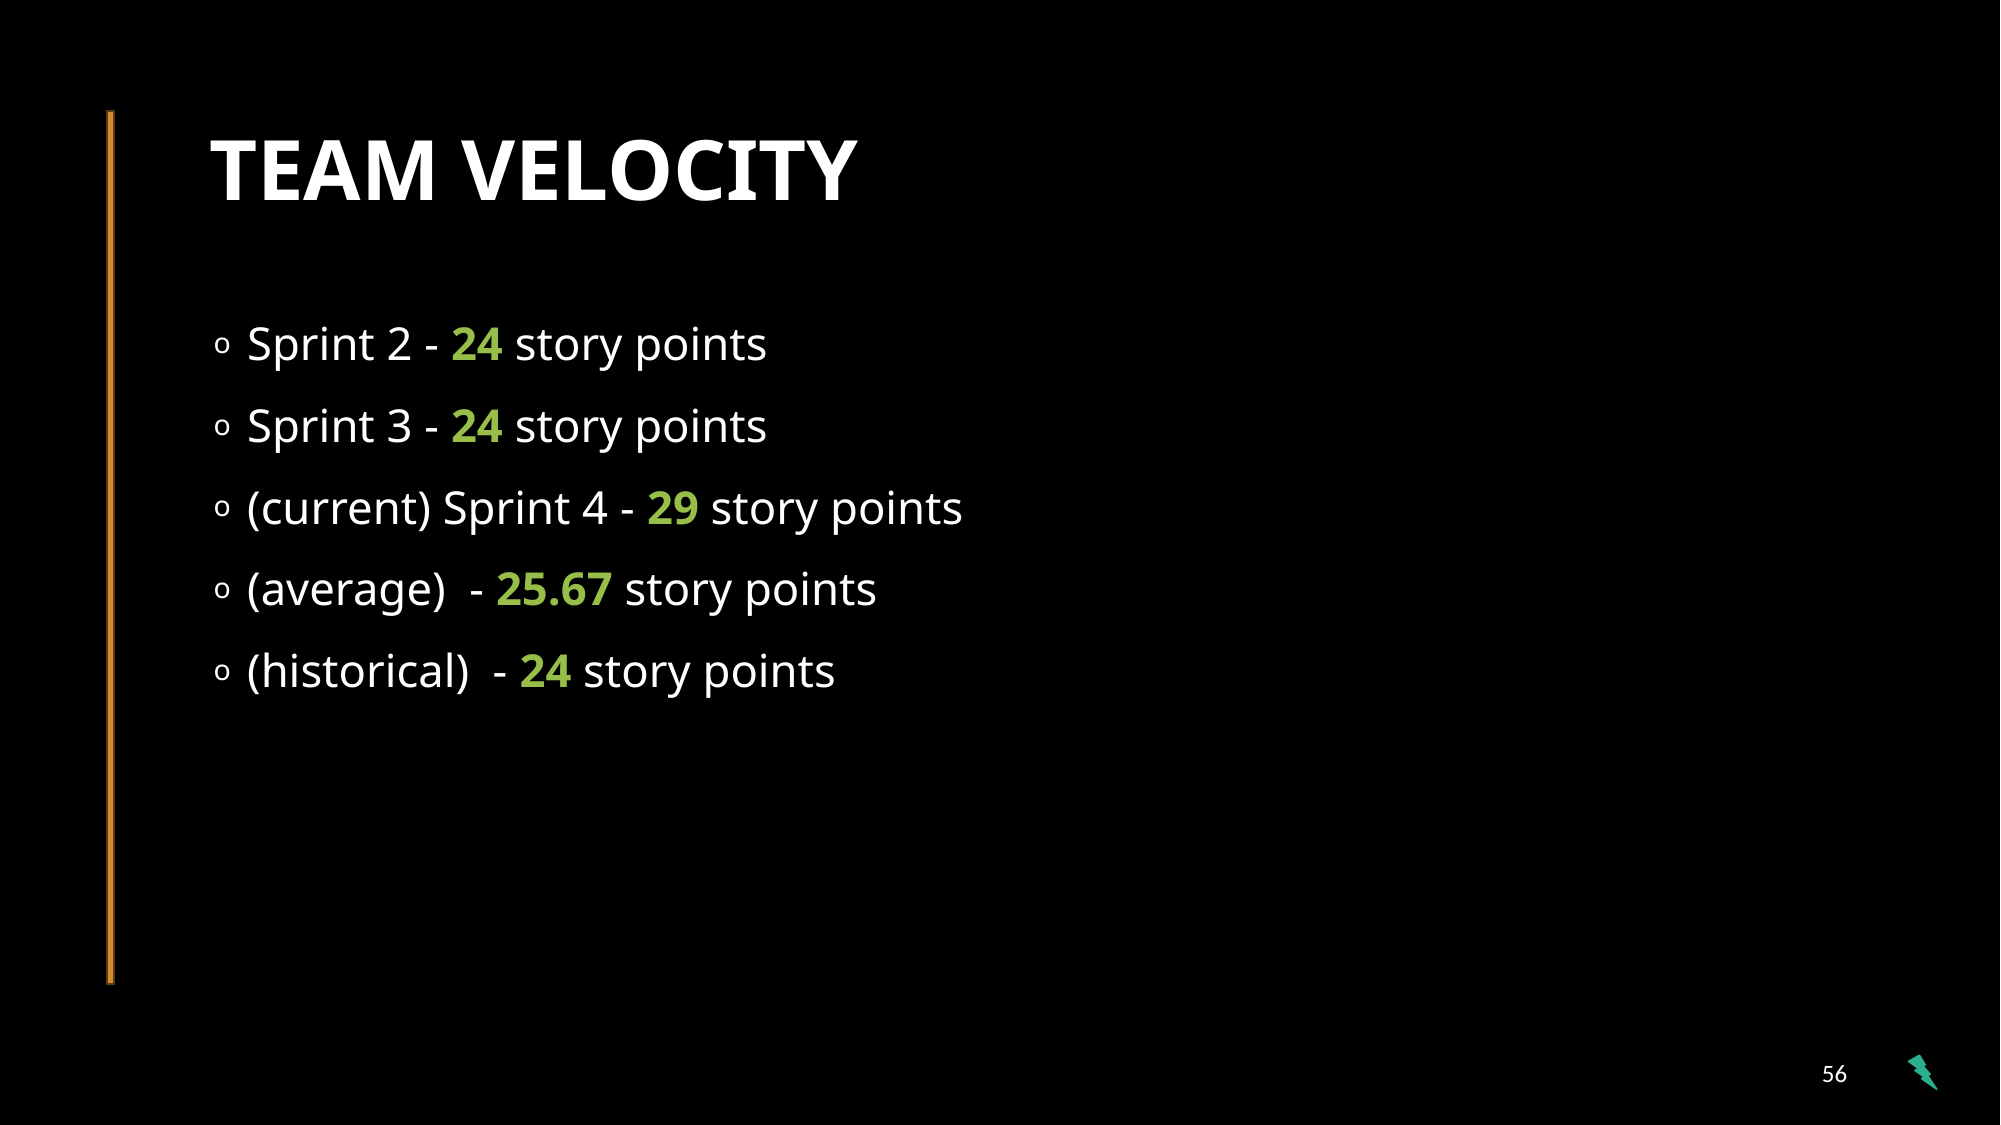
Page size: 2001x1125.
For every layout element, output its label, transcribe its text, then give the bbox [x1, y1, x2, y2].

text_box [1908, 1055, 1937, 1090]
text_box [106, 110, 115, 985]
slide_number ‹#› [1412, 1042, 1863, 1103]
title TEAM VELOCITY [194, 89, 1782, 258]
list Sprint 2 - 24 story points Sprint 3 - 24 story points (current) Sprint 4 - 29 story points (average) - 25.67 story points (historical) - 24 story points [194, 280, 1863, 706]
